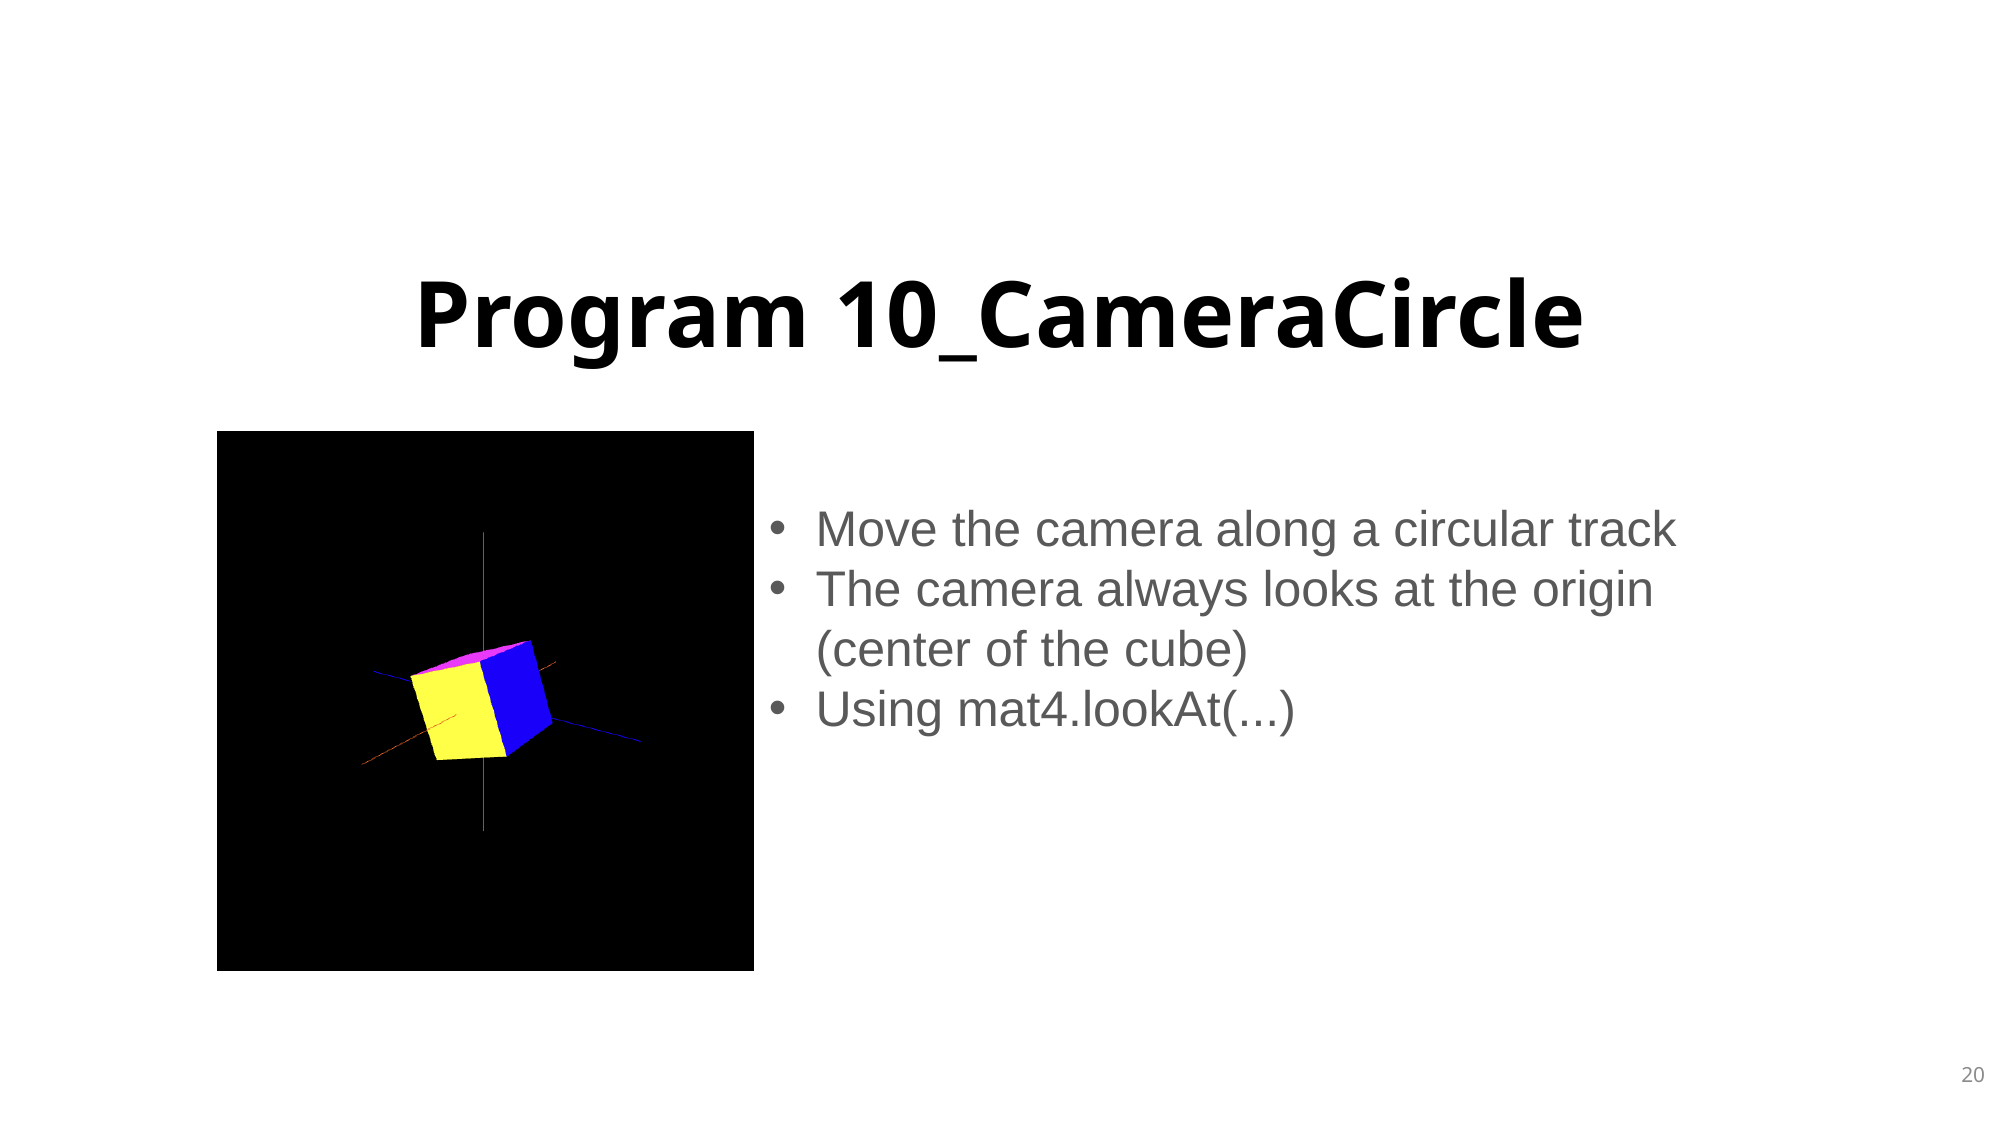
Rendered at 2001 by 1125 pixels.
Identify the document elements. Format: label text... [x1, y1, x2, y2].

slide_number 20 [1915, 1049, 2000, 1103]
picture [217, 431, 755, 971]
text_box Move the camera along a circular track The camera always looks at the origin (center of the cube) Using mat4.lookAt(...) [760, 489, 1835, 745]
title Program 10_CameraCircle [150, 190, 1850, 432]
